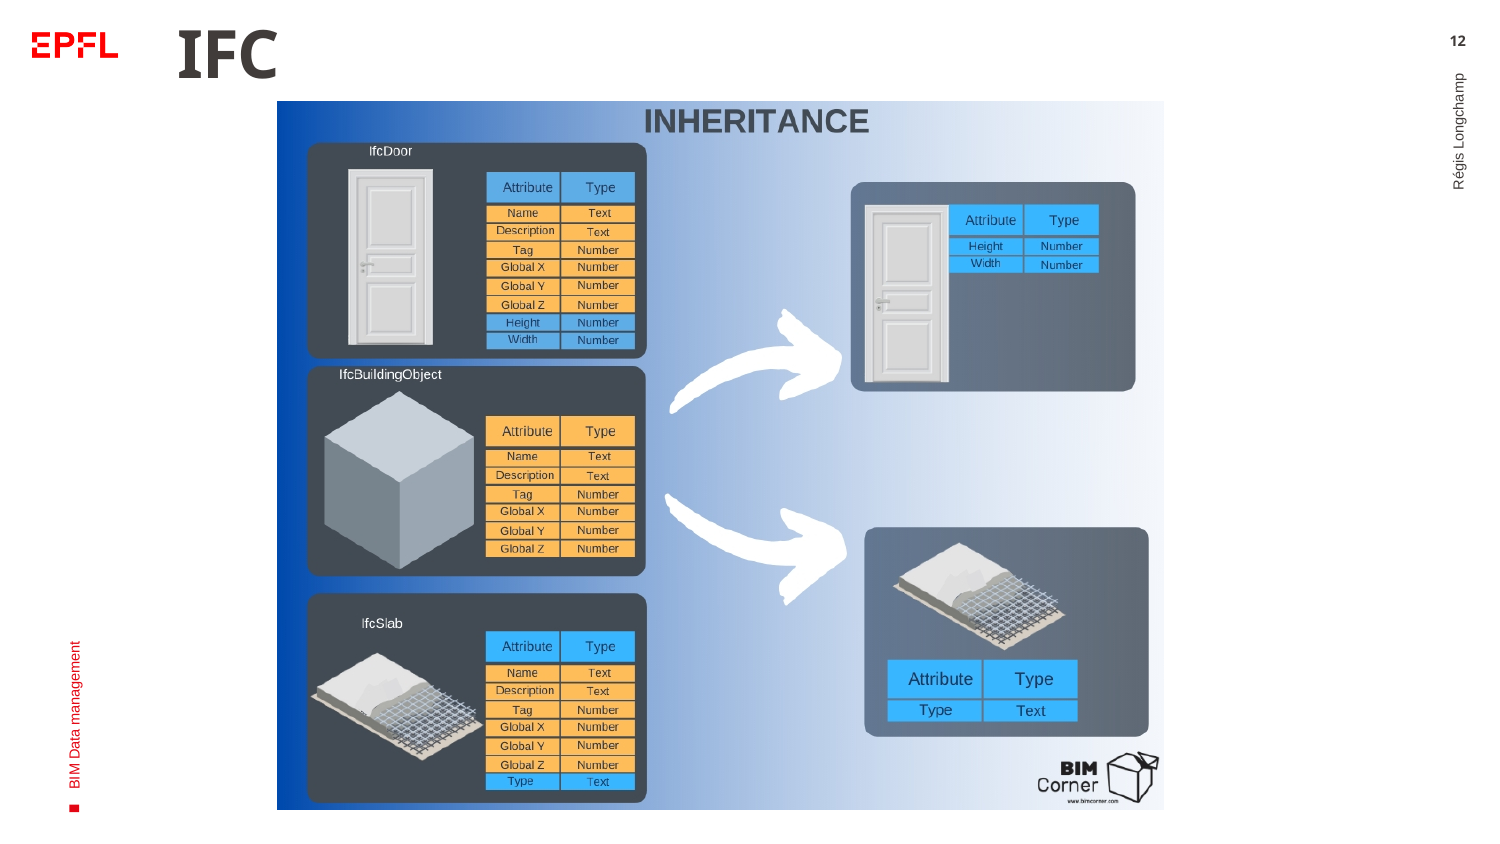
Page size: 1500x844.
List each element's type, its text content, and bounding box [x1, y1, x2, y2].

picture [277, 101, 1164, 810]
title IFC [148, 21, 750, 198]
footer Régis Longchamp [1415, 59, 1500, 641]
slide_number 12 [1415, 32, 1500, 59]
picture [21, 21, 129, 69]
slide_number BIM Data management [0, 256, 149, 805]
